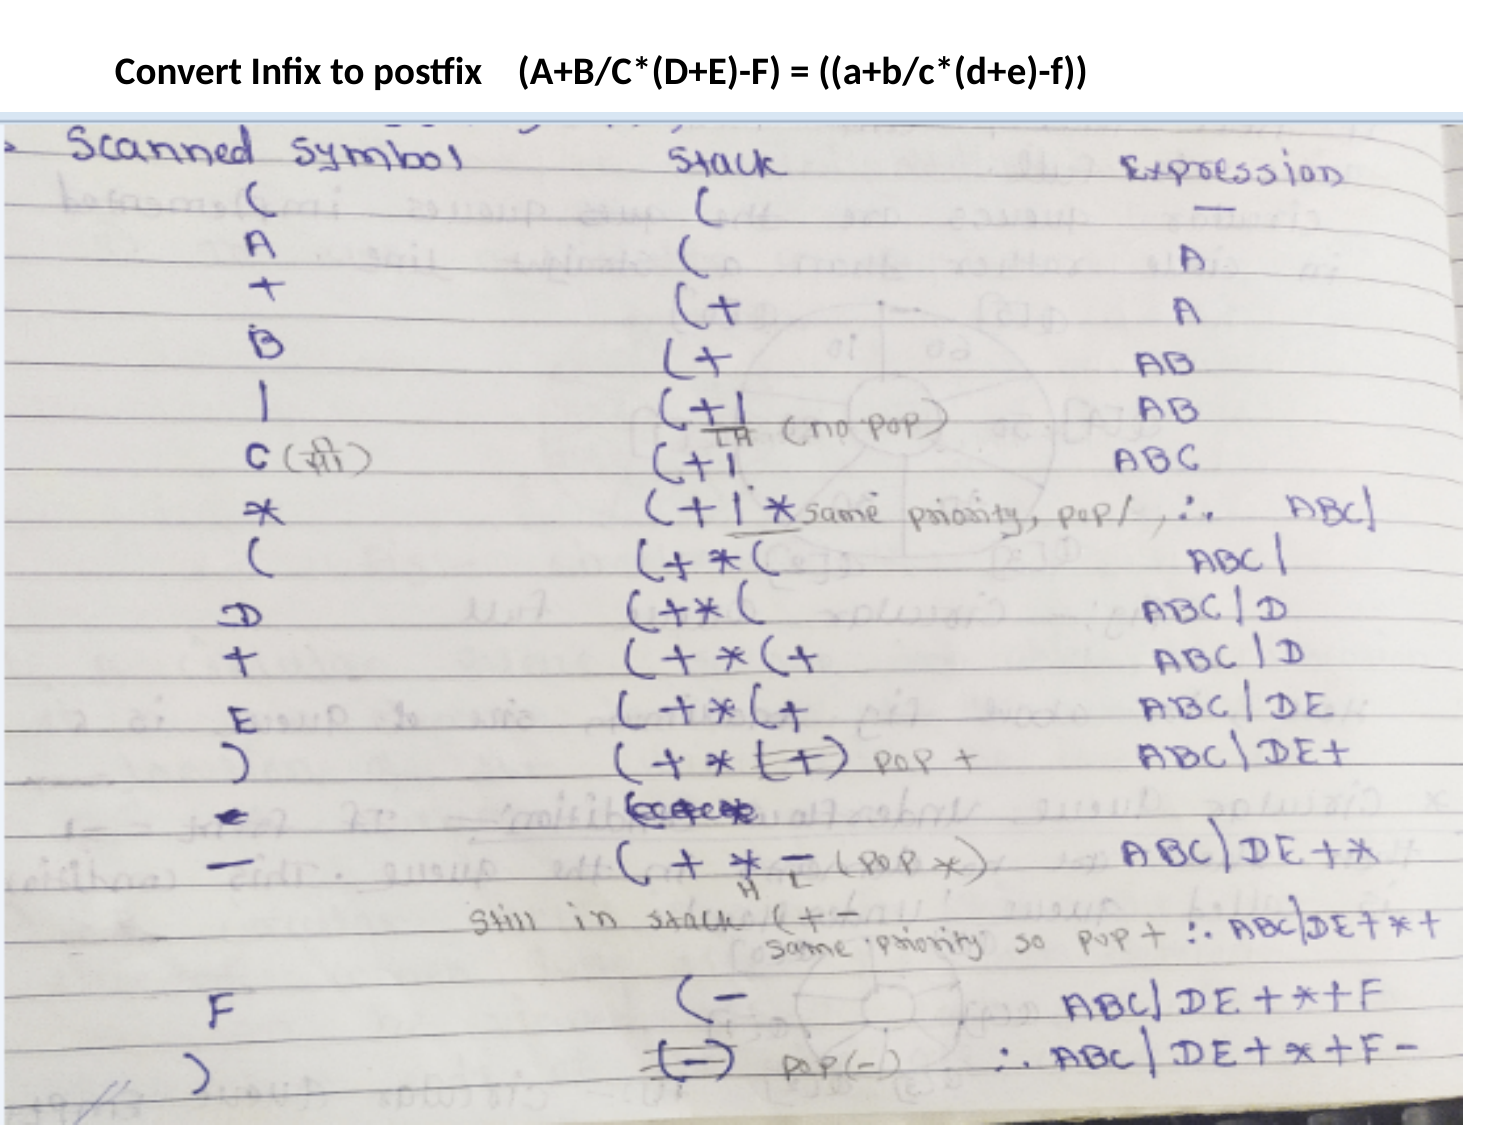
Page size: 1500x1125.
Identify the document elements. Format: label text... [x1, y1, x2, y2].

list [0, 112, 1463, 1125]
title Convert Infix to postfix (A+B/C*(D+E)-F) = ((a+b/c*(d+e)-f)) [99, 37, 1450, 100]
